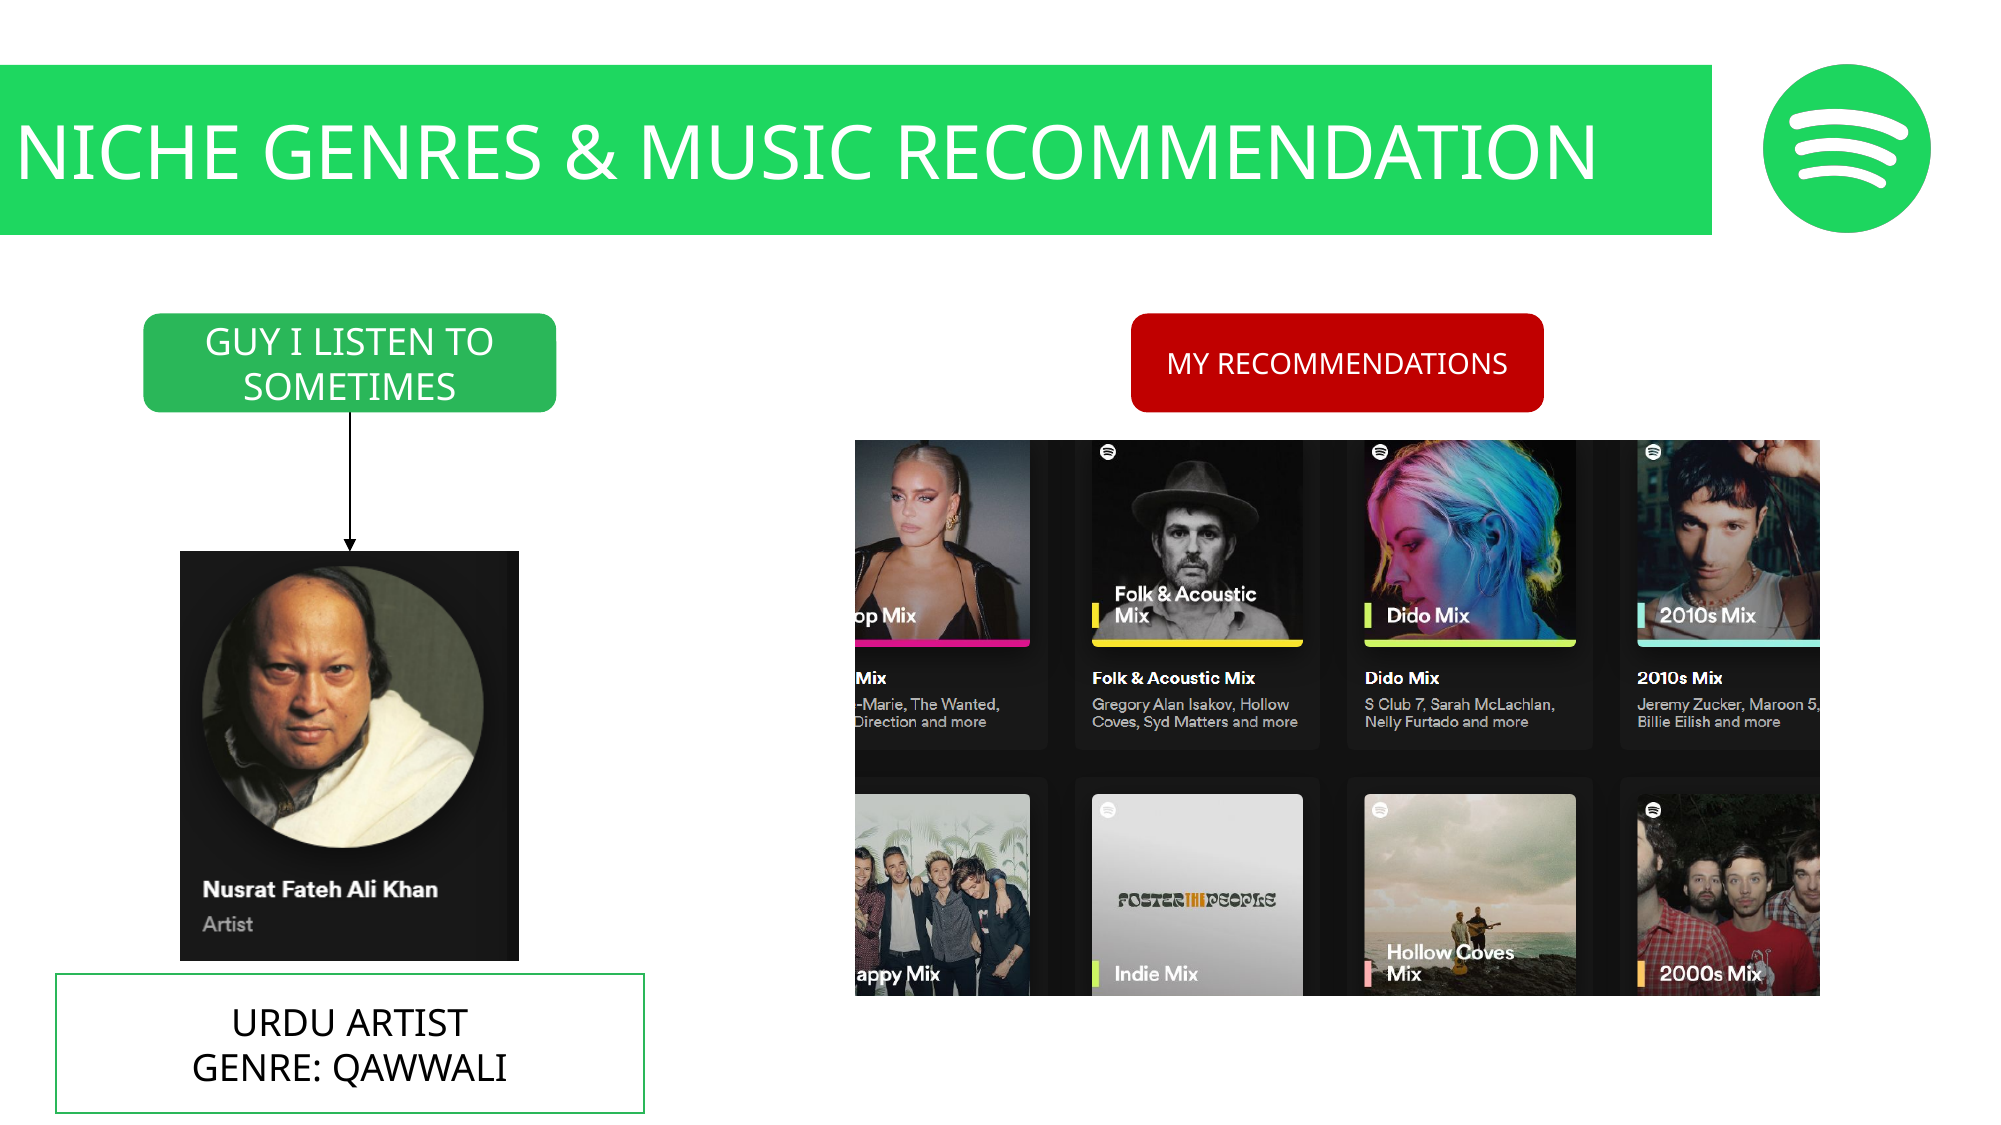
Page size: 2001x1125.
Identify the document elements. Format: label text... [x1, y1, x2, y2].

text_box GUY I LISTEN TO SOMETIMES [142, 312, 558, 414]
picture [1763, 64, 1931, 233]
picture [855, 439, 1820, 996]
text_box MY RECOMMENDATIONS [1130, 312, 1546, 414]
picture [180, 551, 519, 961]
text_box URDU ARTIST GENRE: QAWWALI [55, 973, 645, 1114]
text_box NICHE GENRES & MUSIC RECOMMENDATION [0, 64, 1713, 236]
